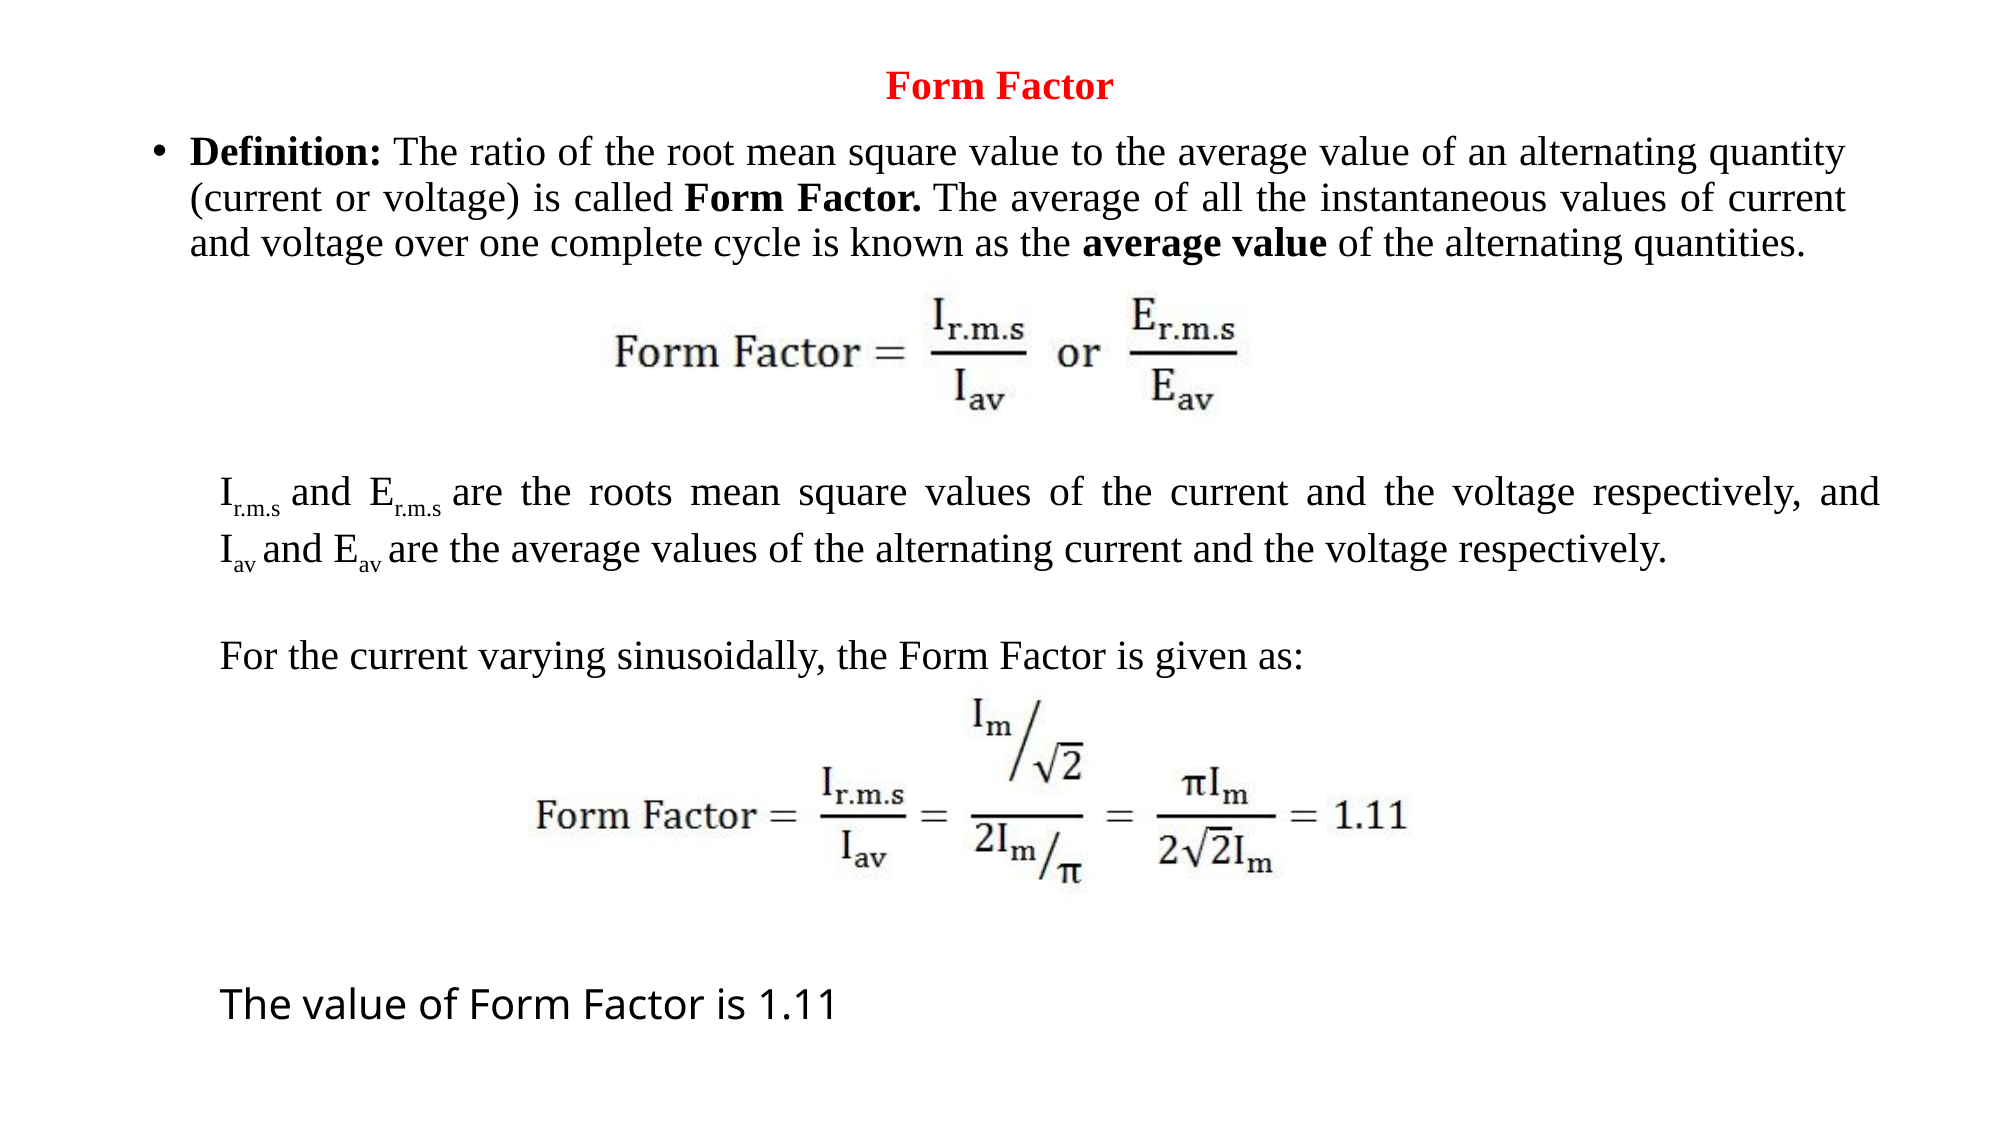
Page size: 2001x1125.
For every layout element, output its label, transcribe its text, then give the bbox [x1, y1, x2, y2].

text_box Ir.m.s and Er.m.s are the roots mean square values of the current and the voltage respectively, and Iav and Eav are the average values of the alternating current and the voltage respectively. For the current varying sinusoidally, the Form Factor is given as: The value of Form Factor is 1.11 [204, 356, 1897, 1125]
list Form Factor Definition: The ratio of the root mean square value to the average value of an alternating quantity (current or voltage) is called Form Factor. The average of all the instantaneous values of current and voltage over one complete cycle is known as the average value of the alternating quantities. [137, 56, 1863, 1014]
picture [596, 275, 1263, 426]
picture [514, 683, 1441, 915]
